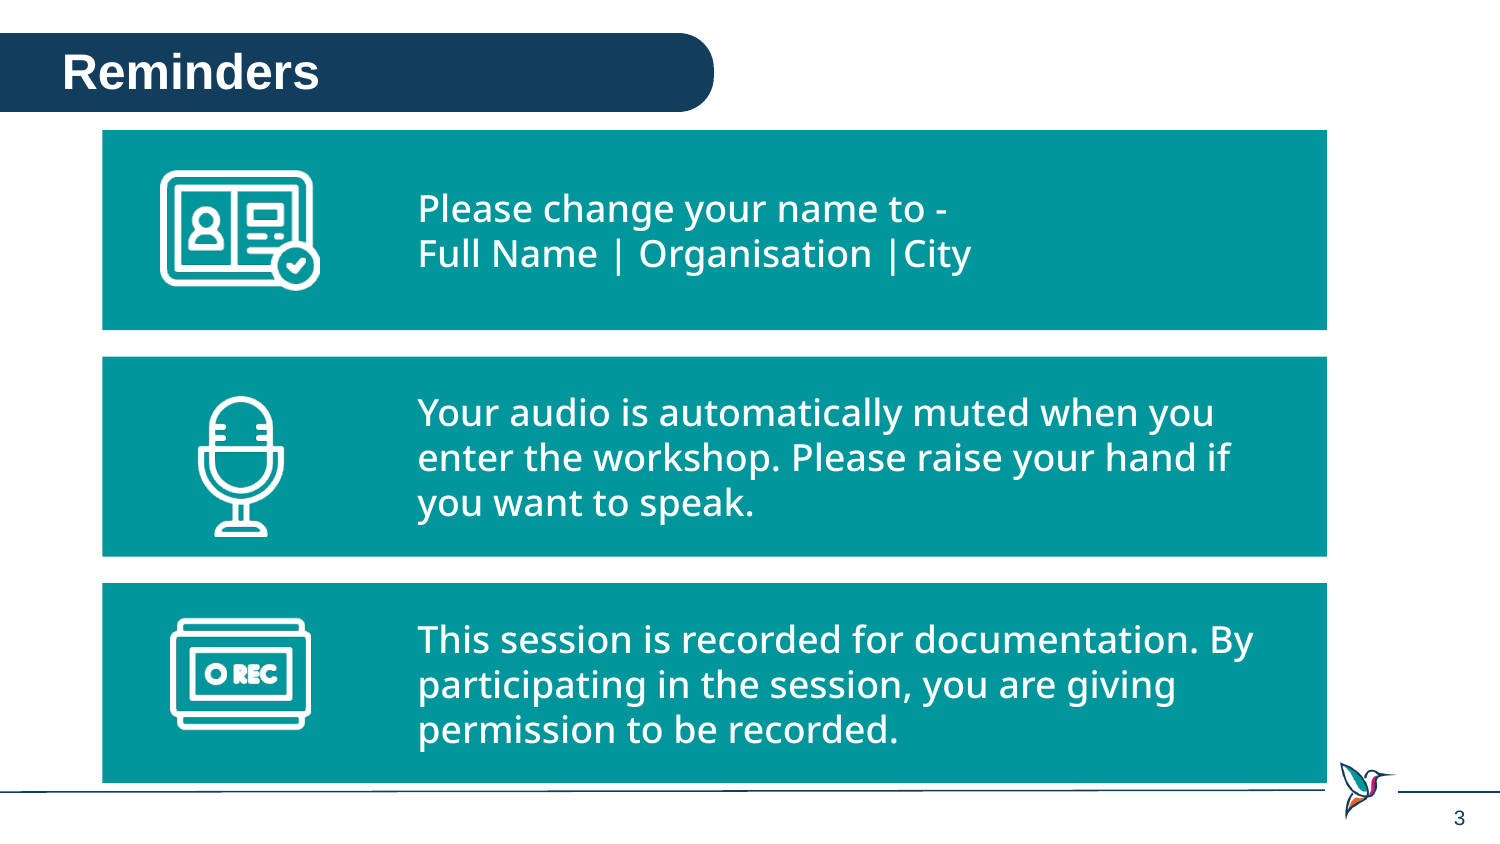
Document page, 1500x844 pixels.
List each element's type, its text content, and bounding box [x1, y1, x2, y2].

text_box This session is recorded for documentation. By participating in the session, you are giving permission to be recorded. [102, 583, 1327, 784]
text_box Your audio is automatically muted when you enter the workshop. Please raise your hand if you want to speak. [102, 356, 1327, 557]
picture [169, 396, 311, 537]
text_box [0, 33, 695, 112]
picture [160, 150, 320, 311]
picture [1338, 759, 1398, 823]
picture [169, 603, 311, 744]
text_box Reminders [46, 32, 1500, 108]
text_box Please change your name to - Full Name | Organisation |City [102, 130, 1327, 331]
